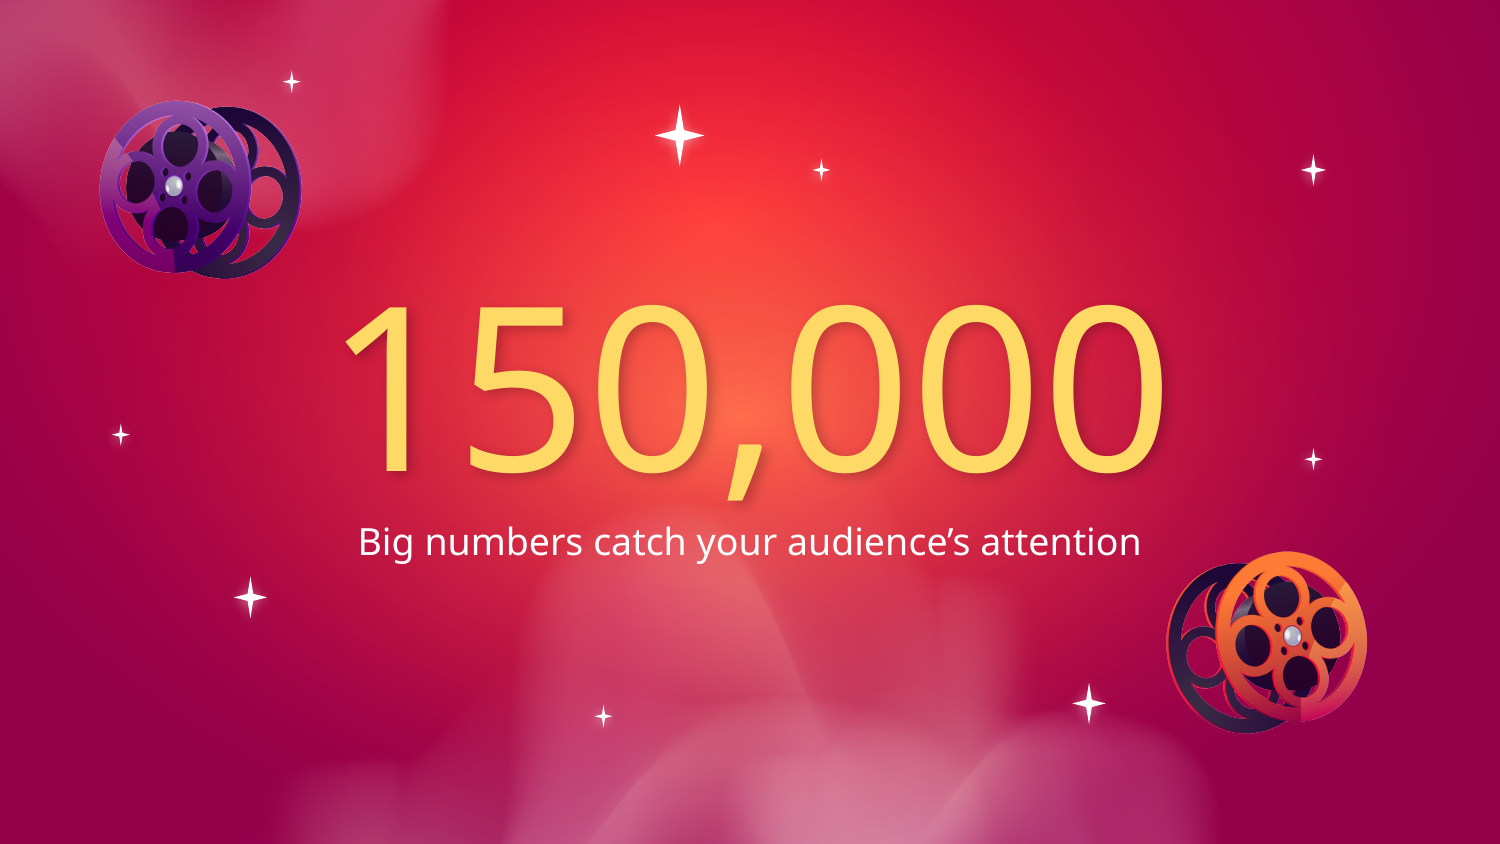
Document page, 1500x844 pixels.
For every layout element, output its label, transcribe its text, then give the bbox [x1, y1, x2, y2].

title 150,000 [210, 255, 1290, 504]
picture [0, 0, 1500, 844]
subtitle Big numbers catch your audience’s attention [210, 510, 1290, 577]
text_box [212, 504, 1290, 512]
